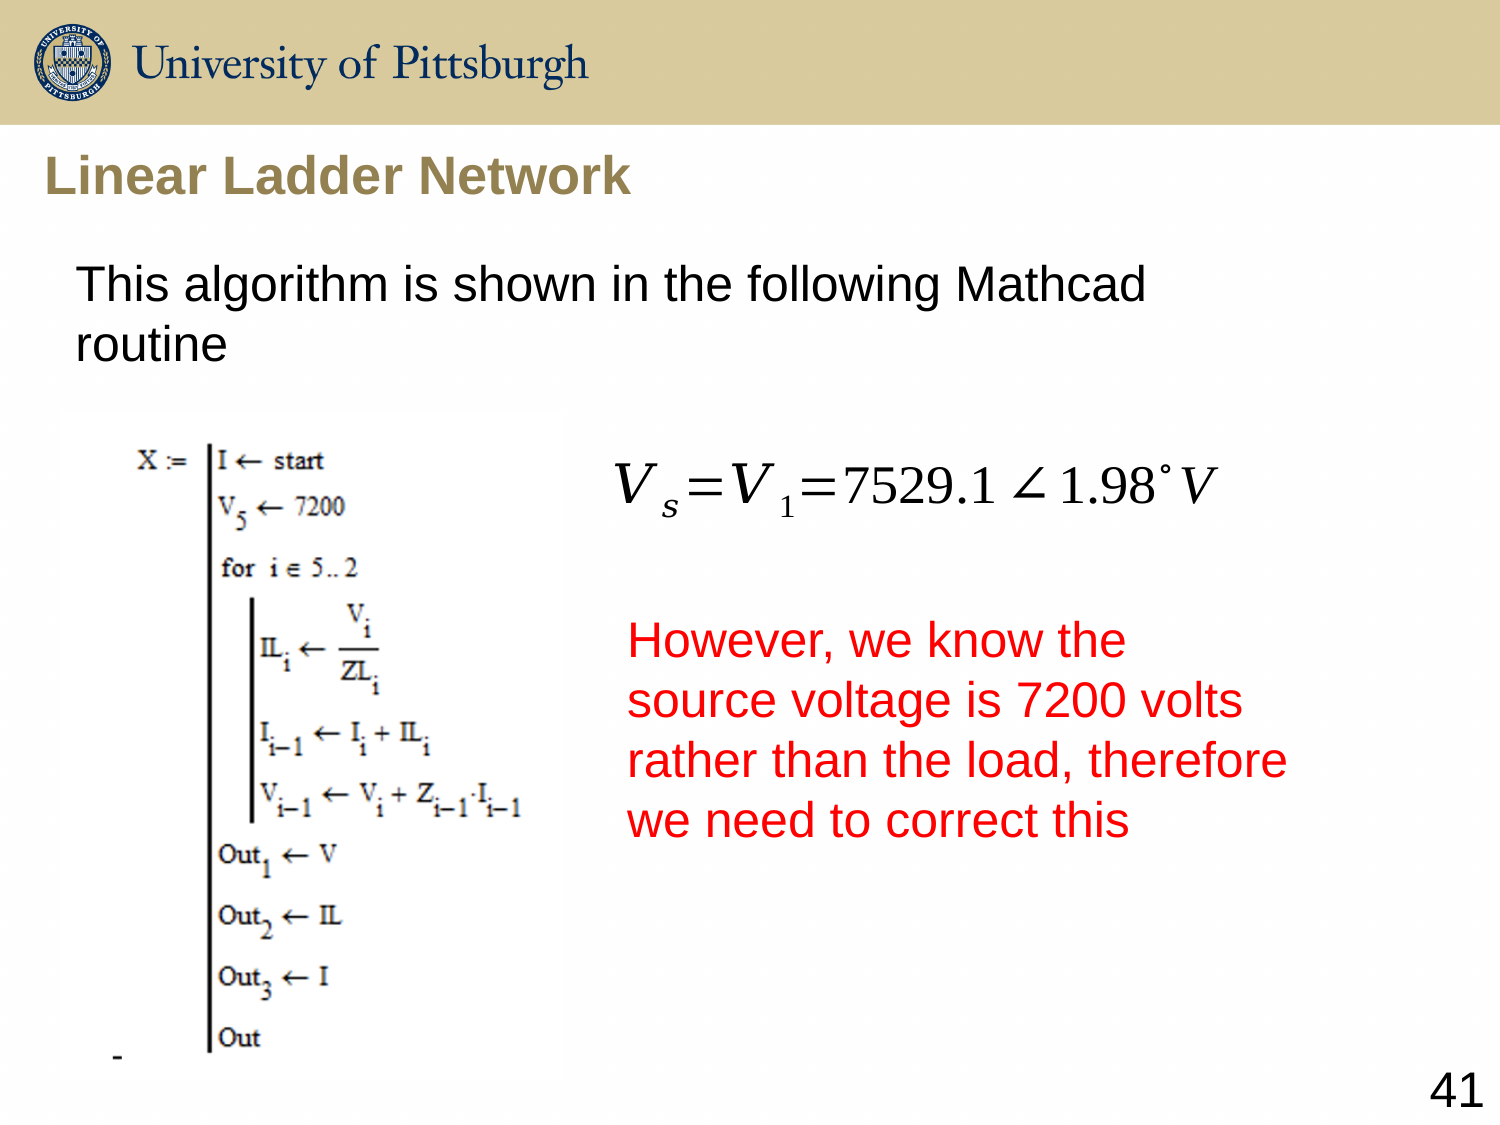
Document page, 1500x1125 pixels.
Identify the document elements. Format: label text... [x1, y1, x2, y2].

picture [0, 1, 1500, 1125]
title Linear Ladder Network [29, 125, 1500, 221]
text_box However, we know the source voltage is 7200 volts rather than the load, therefore we need to correct this [612, 599, 1306, 855]
text_box This algorithm is shown in the following Mathcad routine [60, 243, 1327, 379]
slide_number 41 [1362, 1050, 1500, 1125]
